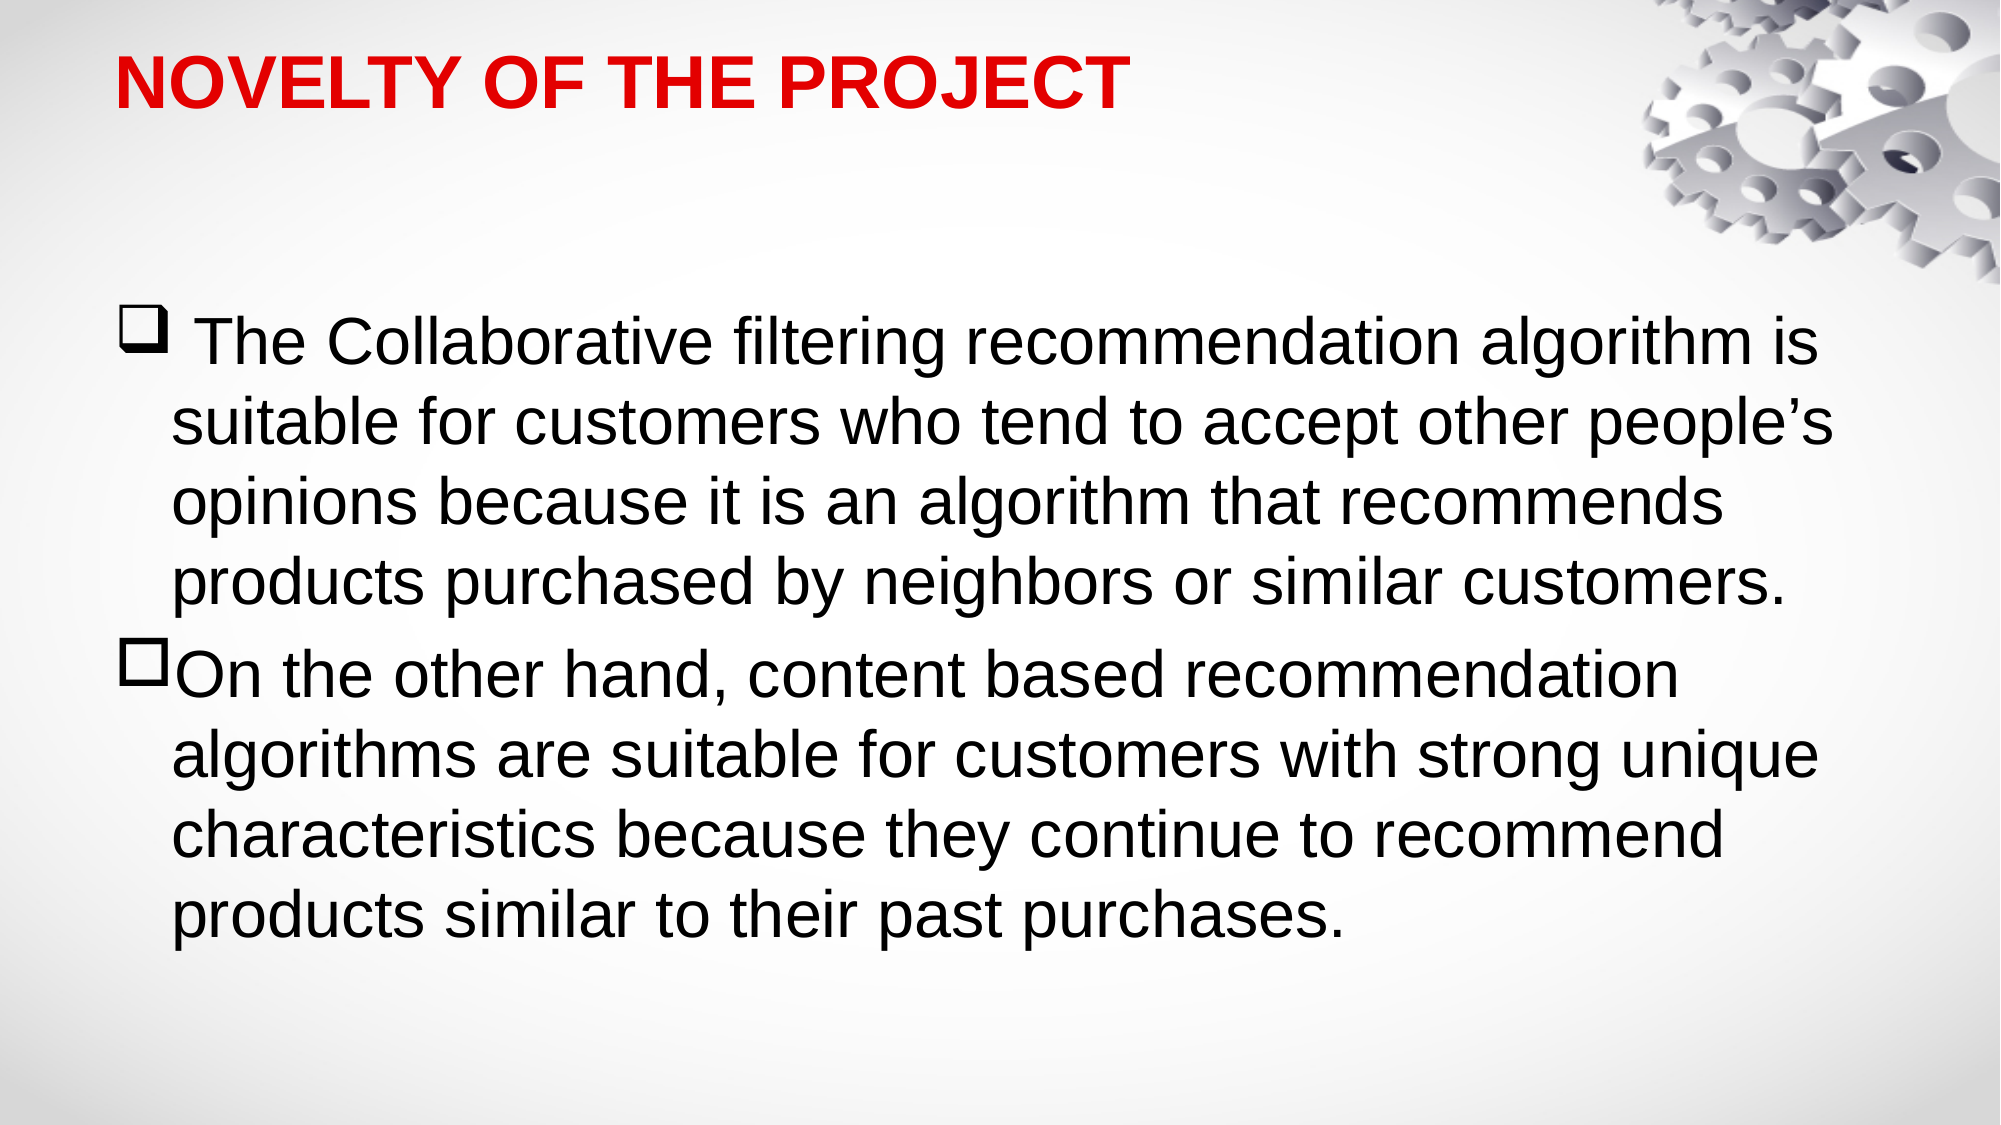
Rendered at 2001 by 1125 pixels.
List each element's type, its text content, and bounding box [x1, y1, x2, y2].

picture [0, 0, 2000, 1125]
title NOVELTY OF THE PROJECT [99, 30, 1901, 127]
list The Collaborative filtering recommendation algorithm is suitable for customers who tend to accept other people’s opinions because it is an algorithm that recommends products purchased by neighbors or similar customers. On the other hand, content based recommendation algorithms are suitable for customers with strong unique characteristics because they continue to recommend products similar to their past purchases. [99, 290, 1901, 1125]
